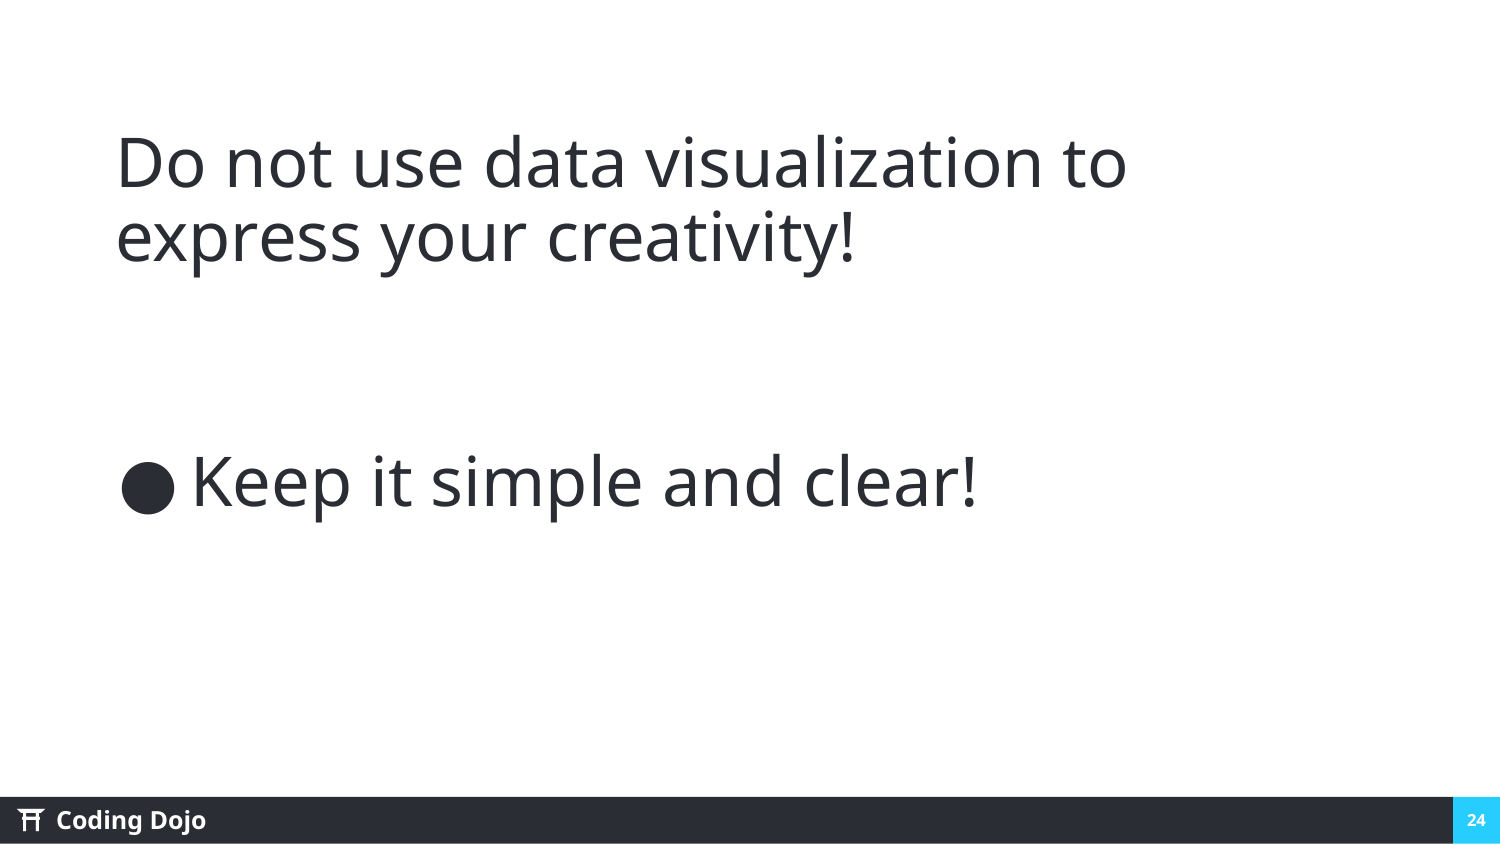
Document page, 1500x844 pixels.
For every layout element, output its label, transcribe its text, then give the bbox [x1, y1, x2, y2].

picture [15, 804, 47, 836]
title Keep it simple and clear! [103, 277, 1397, 691]
title Do not use data visualization to express your creativity! [103, 140, 1397, 264]
